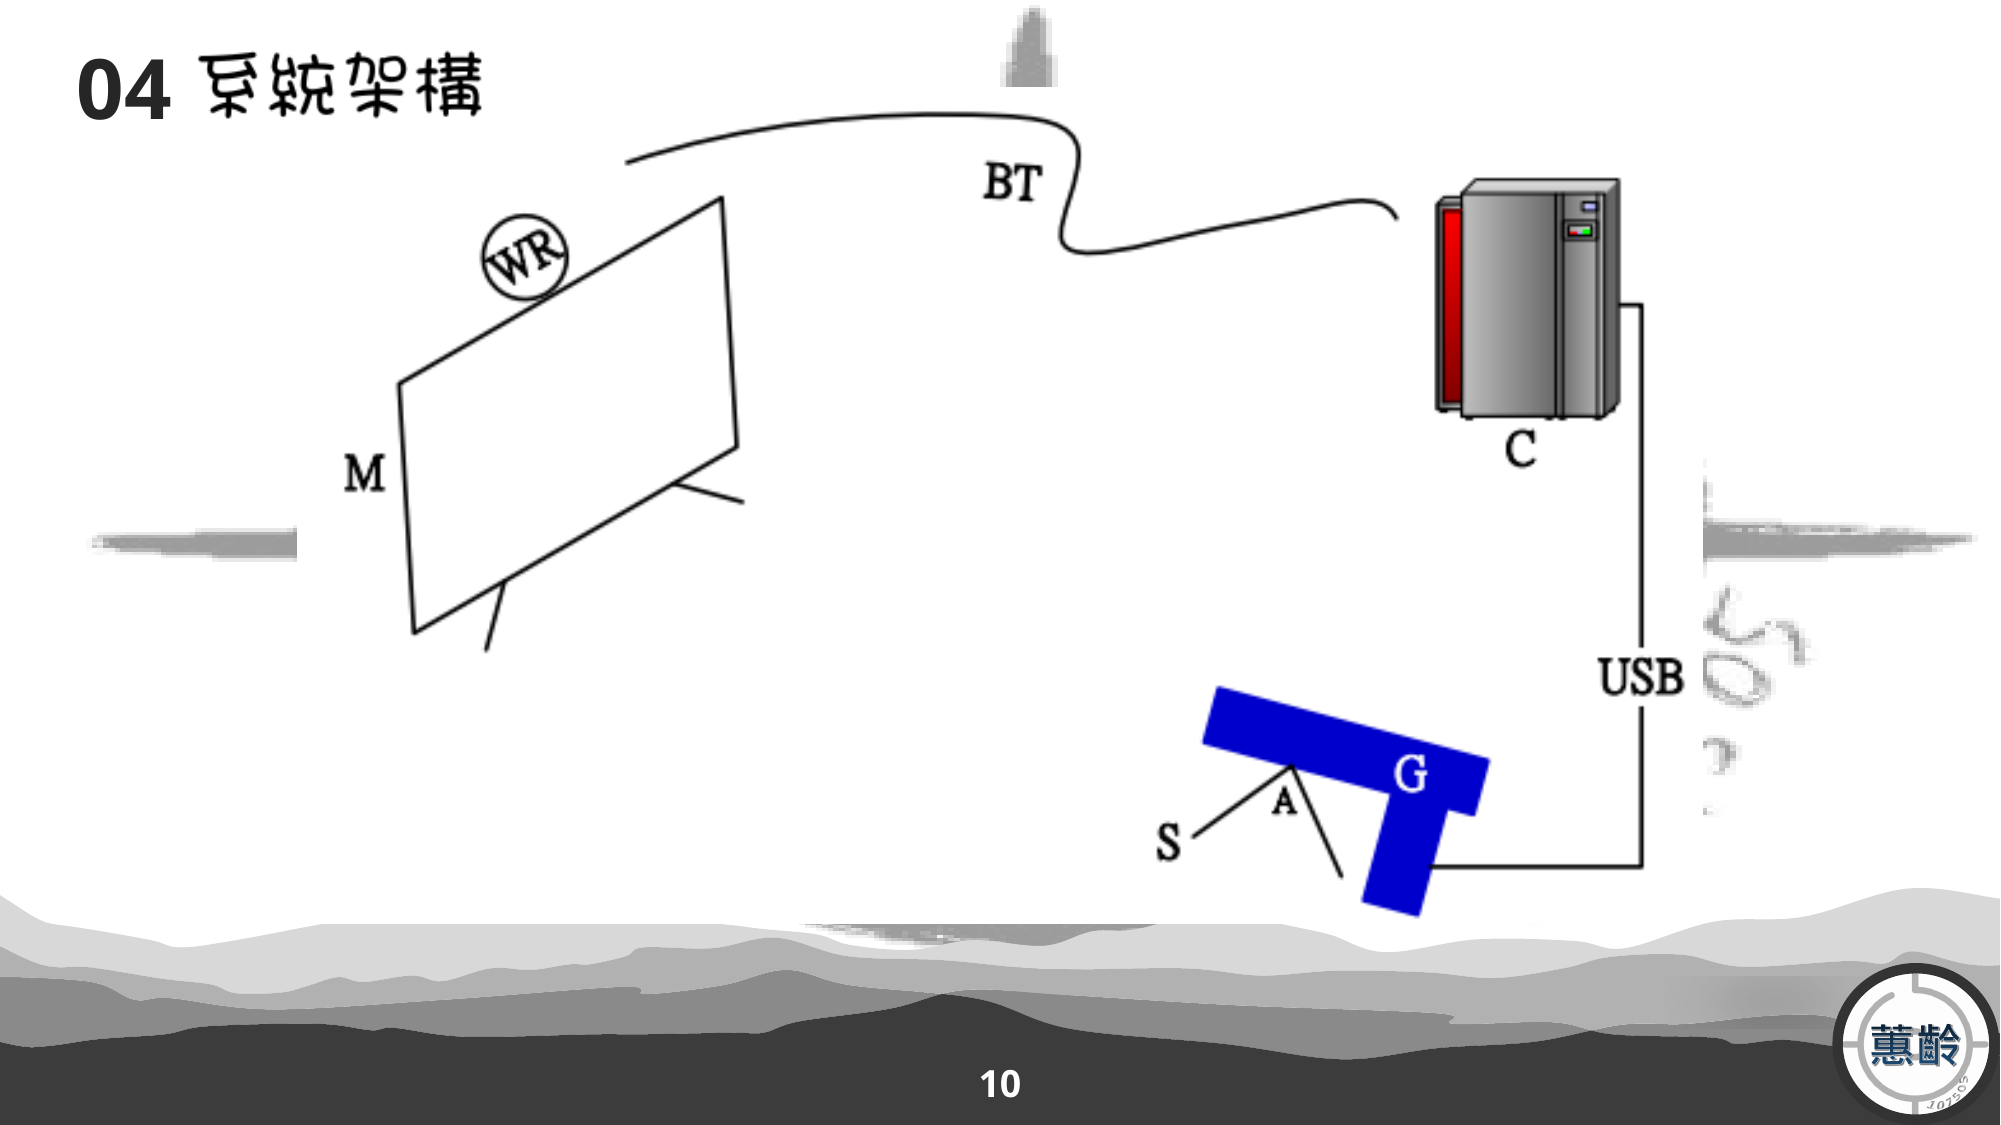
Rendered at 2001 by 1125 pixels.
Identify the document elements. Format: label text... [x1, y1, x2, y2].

list 04 [61, 39, 195, 137]
picture [1837, 968, 1995, 1120]
text_box 10 [0, 1052, 1837, 1112]
text_box 10 [1995, 1053, 2000, 1112]
picture [194, 39, 1703, 924]
